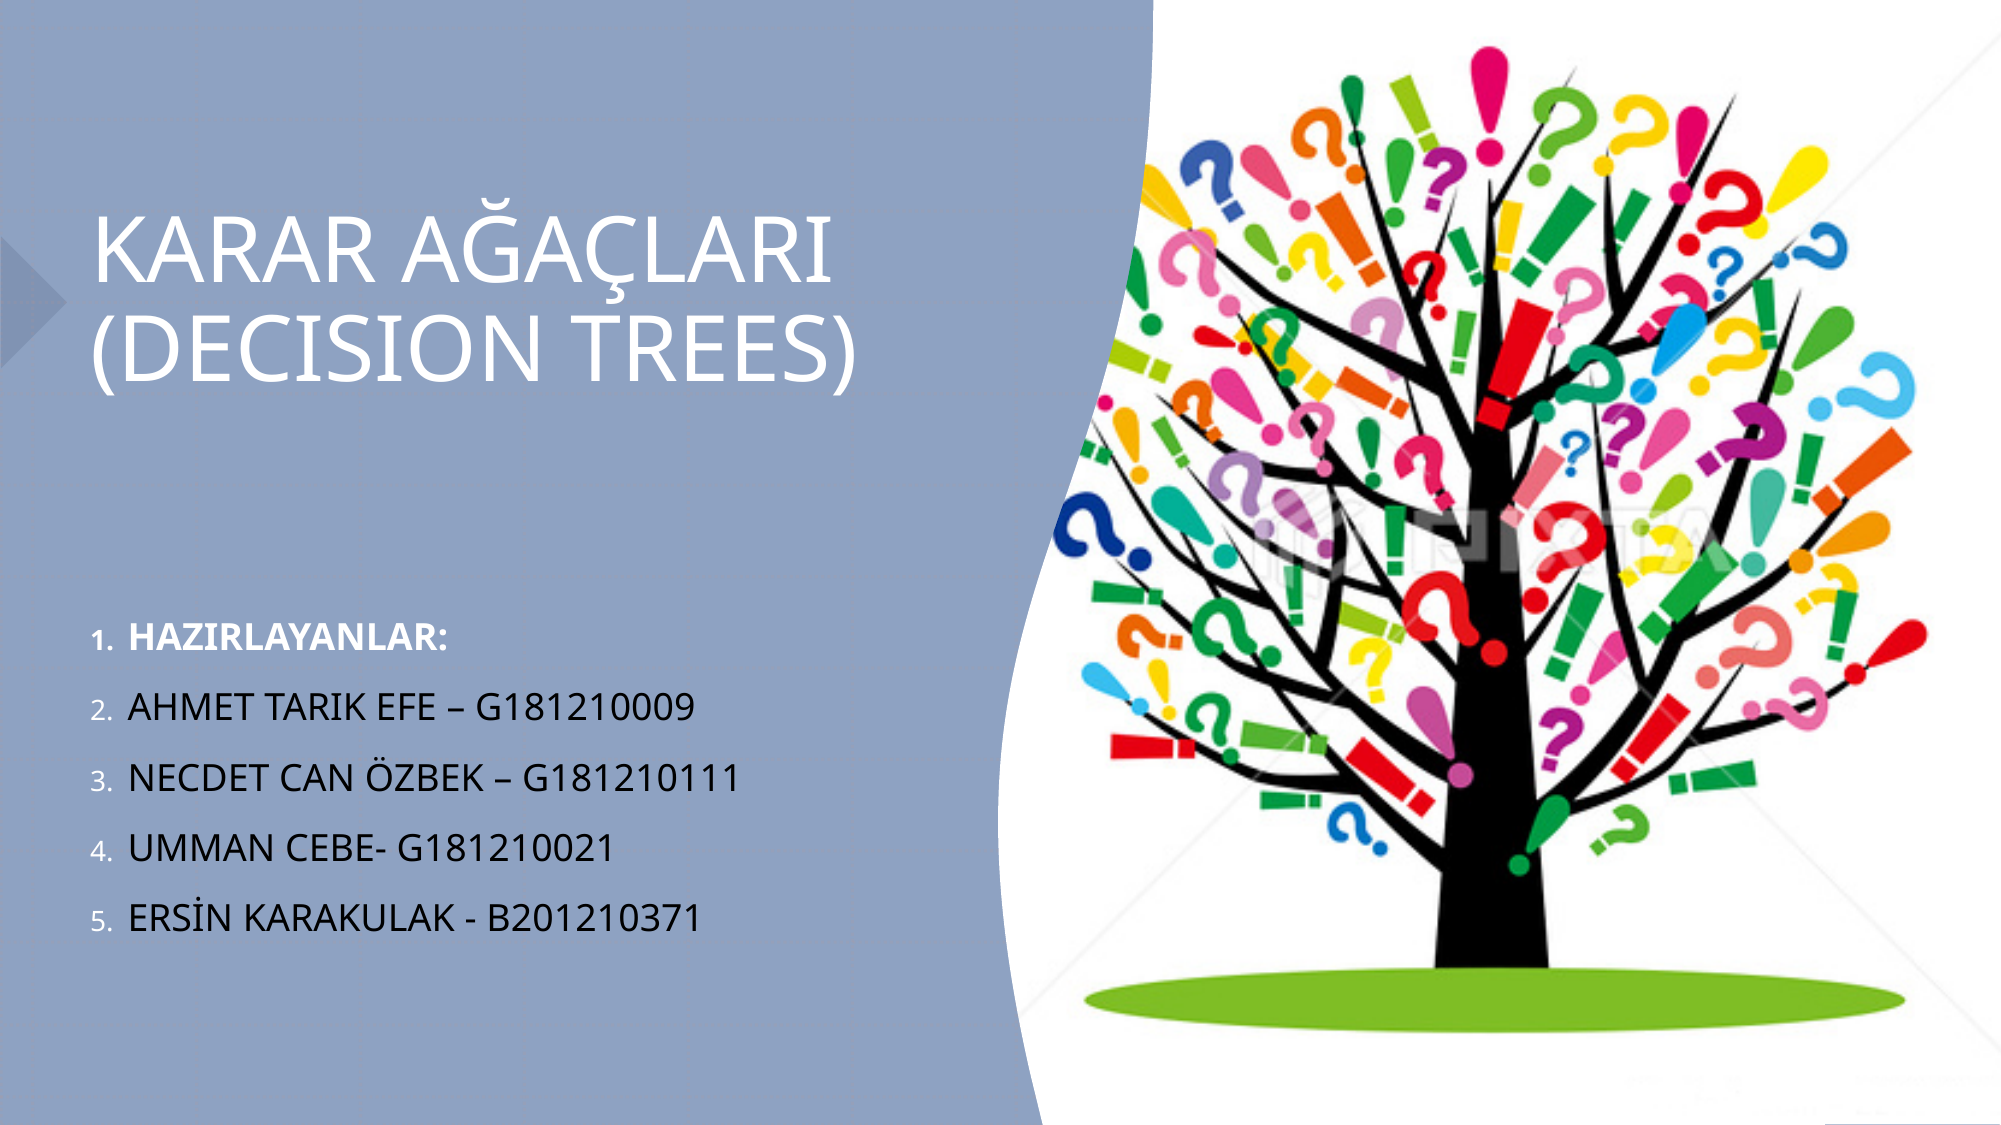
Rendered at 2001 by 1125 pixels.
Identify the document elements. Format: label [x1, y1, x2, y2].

picture [998, 0, 2001, 1125]
text_box [0, 0, 998, 1125]
